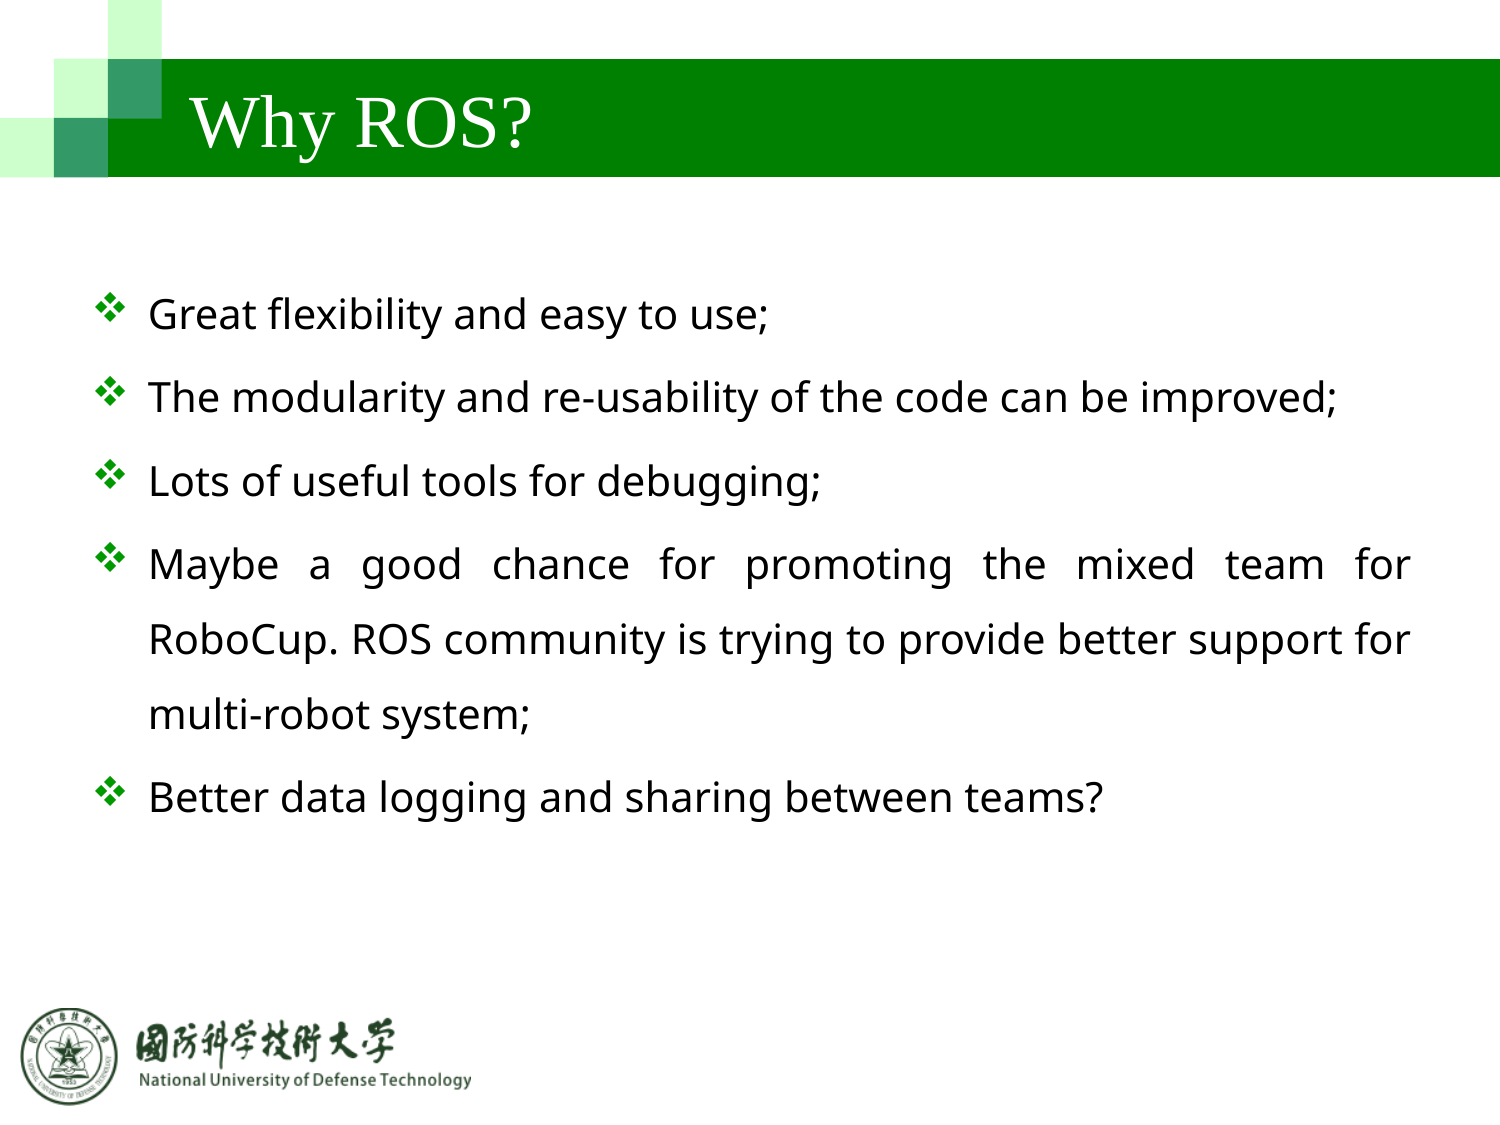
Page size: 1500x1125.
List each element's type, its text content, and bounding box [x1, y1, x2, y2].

title Why ROS? [174, 55, 1500, 181]
picture [20, 1008, 471, 1106]
list Great flexibility and easy to use; The modularity and re-usability of the code can be improved; Lots of useful tools for debugging; Maybe a good chance for promoting the mixed team for RoboCup. ROS community is trying to provide better support for multi-robot system; Better data logging and sharing between teams? [76, 255, 1427, 904]
